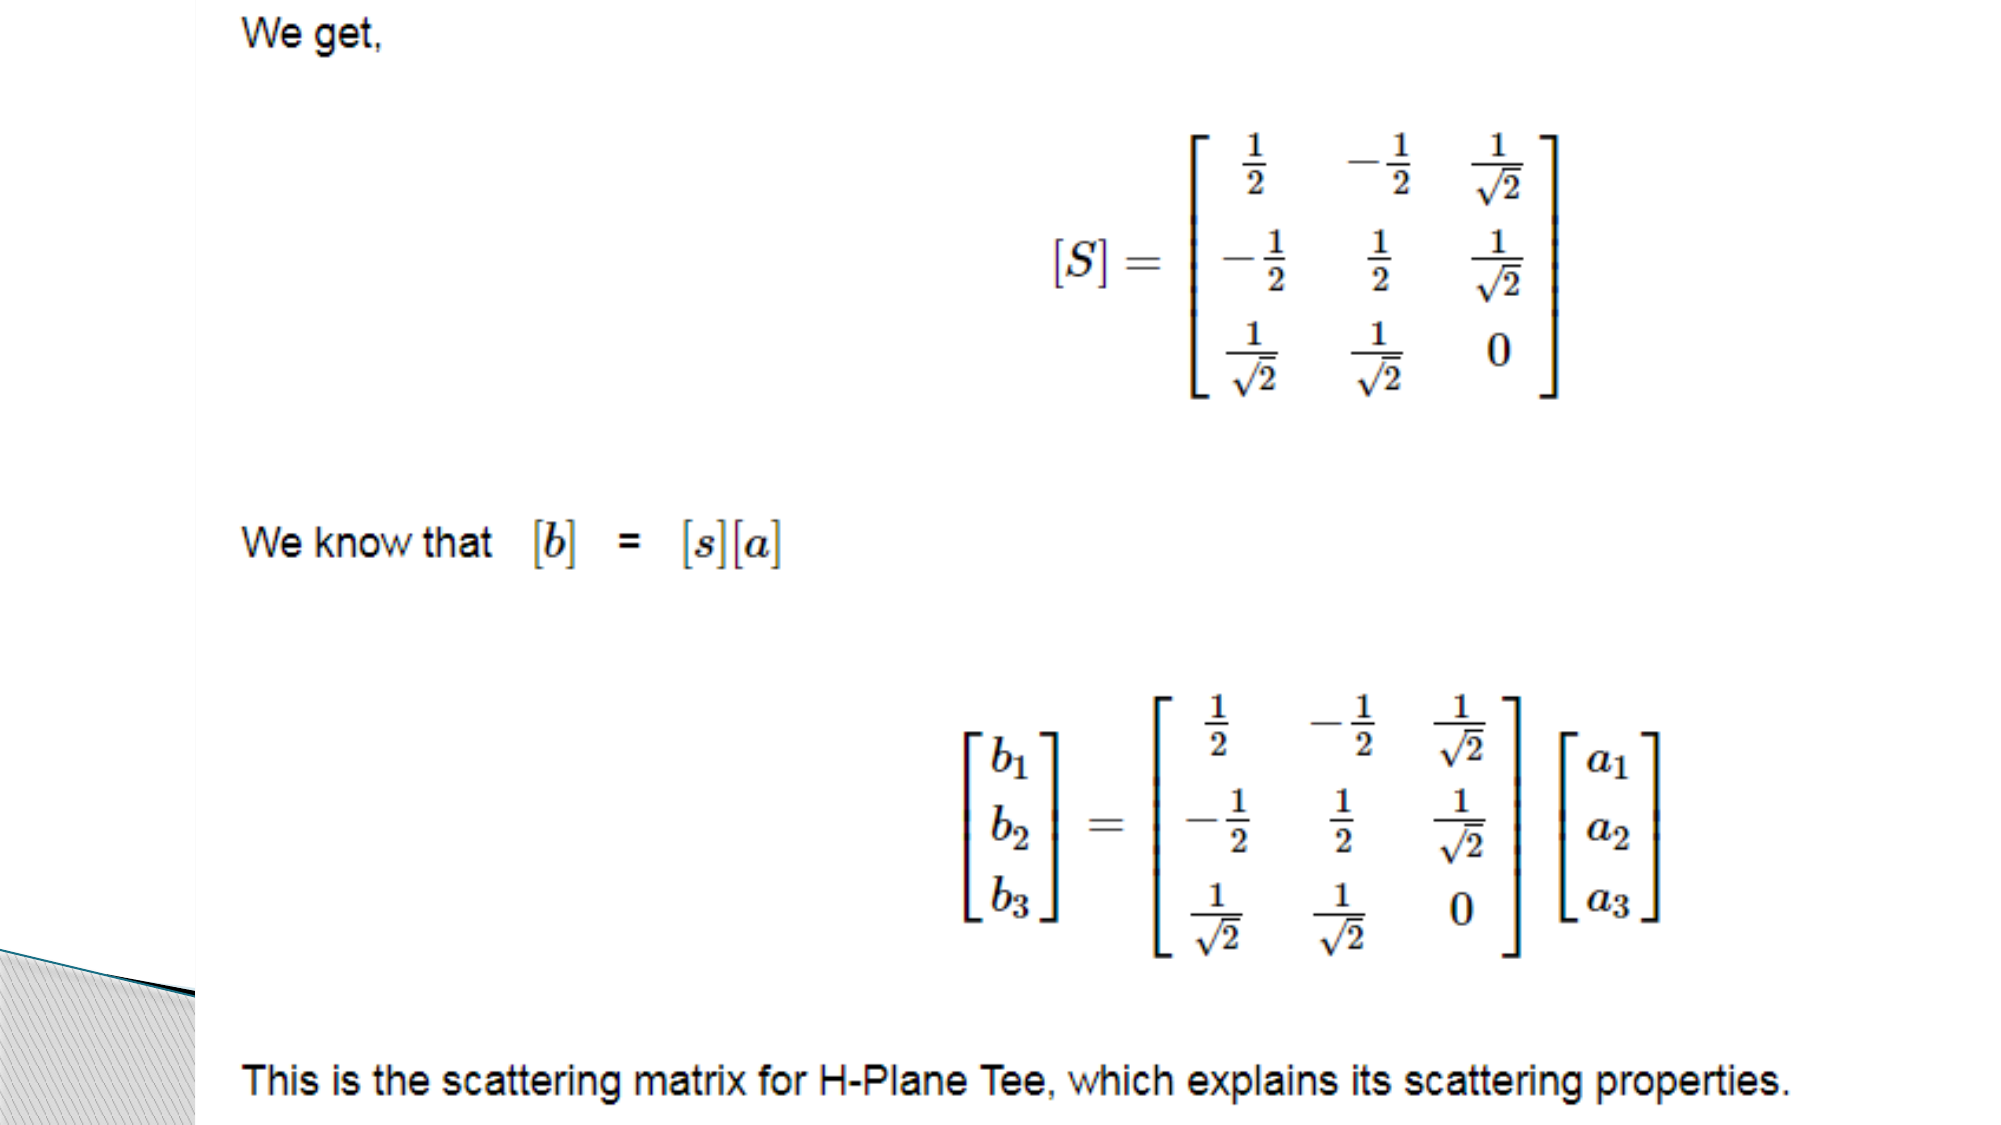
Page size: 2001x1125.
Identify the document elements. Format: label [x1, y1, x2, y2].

picture [194, 0, 1824, 1125]
